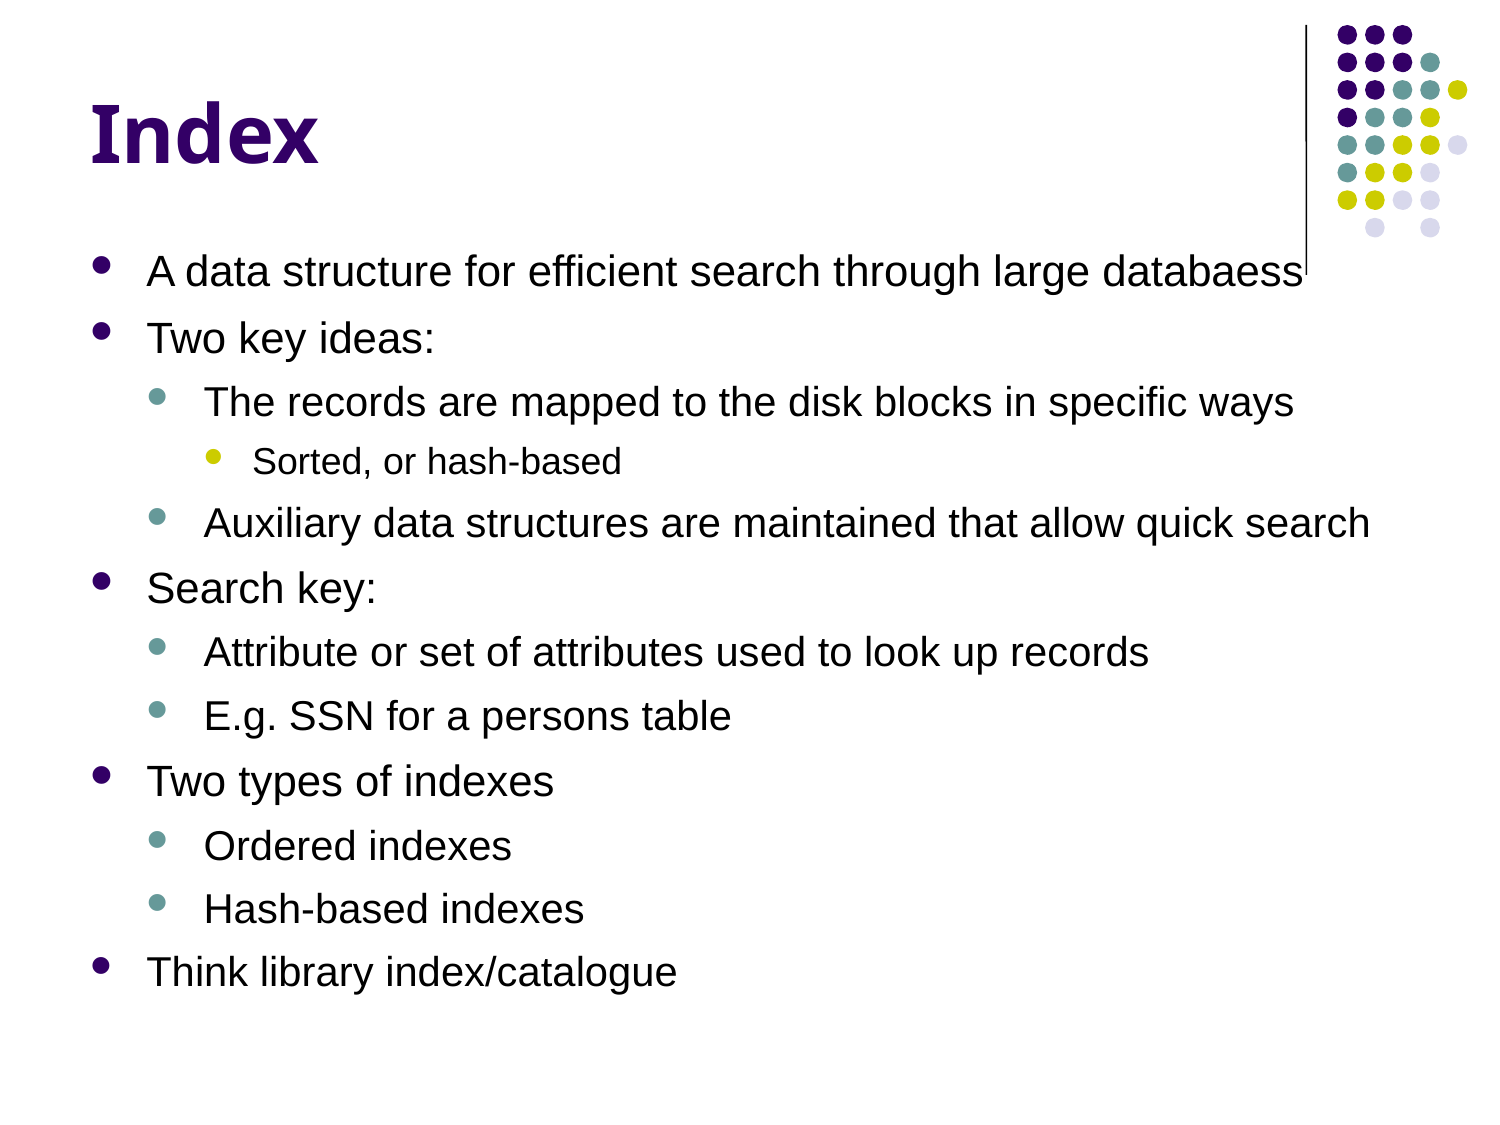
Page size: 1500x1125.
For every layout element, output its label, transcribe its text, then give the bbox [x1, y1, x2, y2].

list A data structure for efficient search through large databaess Two key ideas: The records are mapped to the disk blocks in specific ways Sorted, or hash-based Auxiliary data structures are maintained that allow quick search Search key: Attribute or set of attributes used to look up records E.g. SSN for a persons table Two types of indexes Ordered indexes Hash-based indexes Think library index/catalogue [74, 230, 1426, 1056]
title Index [74, 19, 1313, 188]
